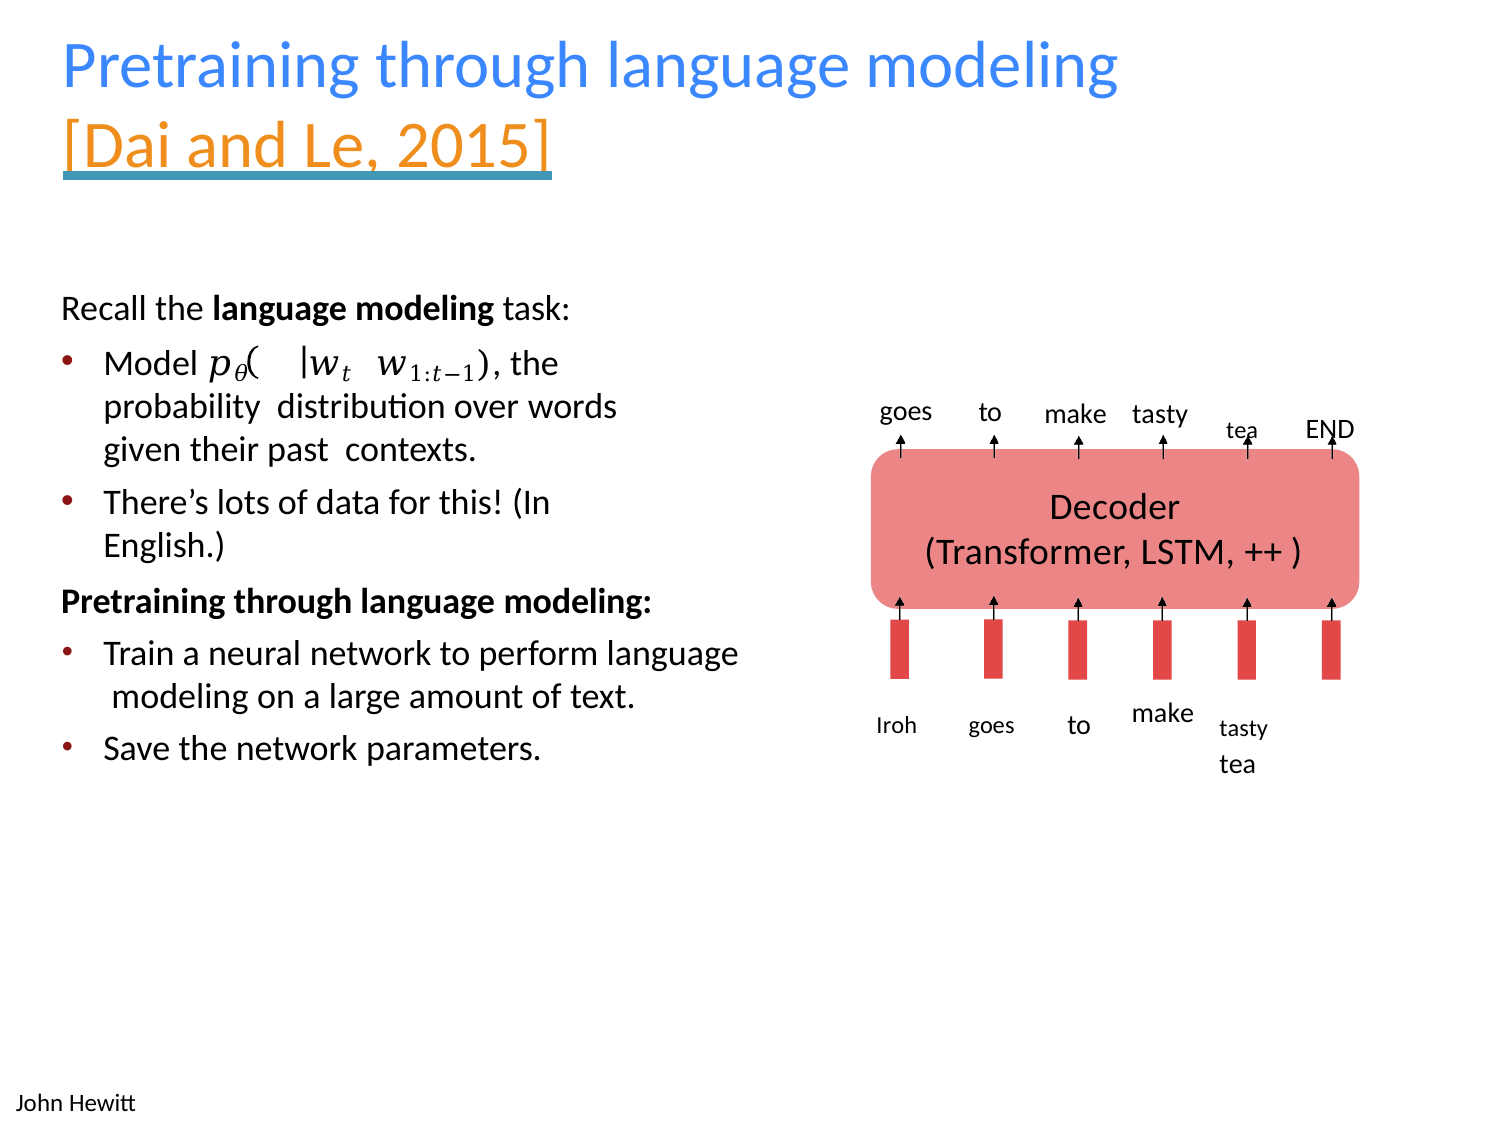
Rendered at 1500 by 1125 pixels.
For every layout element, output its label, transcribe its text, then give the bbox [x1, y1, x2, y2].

text_box Pretraining through language modeling: [59, 576, 659, 621]
text_box make [1130, 692, 1196, 728]
text_box Train a neural network to perform language modeling on a large amount of text. Save the network parameters. [59, 627, 746, 768]
text_box tasty tea [1217, 693, 1352, 780]
text_box tea END [1224, 394, 1355, 447]
text_box Recall the language modeling task: [59, 282, 576, 328]
title Pretraining through language modeling [Dai and Le, 2015] [62, 20, 1434, 183]
text_box make [1042, 393, 1108, 429]
text_box goes [878, 390, 935, 426]
text_box Model 𝑝𝜃 𝑤𝑡 𝑤1:𝑡−1), the probability distribution over words given their past contexts. There’s lots of data for this! (In English.) [54, 334, 695, 565]
text_box to [977, 391, 1004, 427]
text_box tasty [1130, 393, 1189, 429]
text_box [894, 433, 1337, 621]
text_box Iroh goes to [875, 690, 1092, 743]
text_box John Hewitt [1, 1079, 152, 1125]
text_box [870, 449, 1360, 680]
